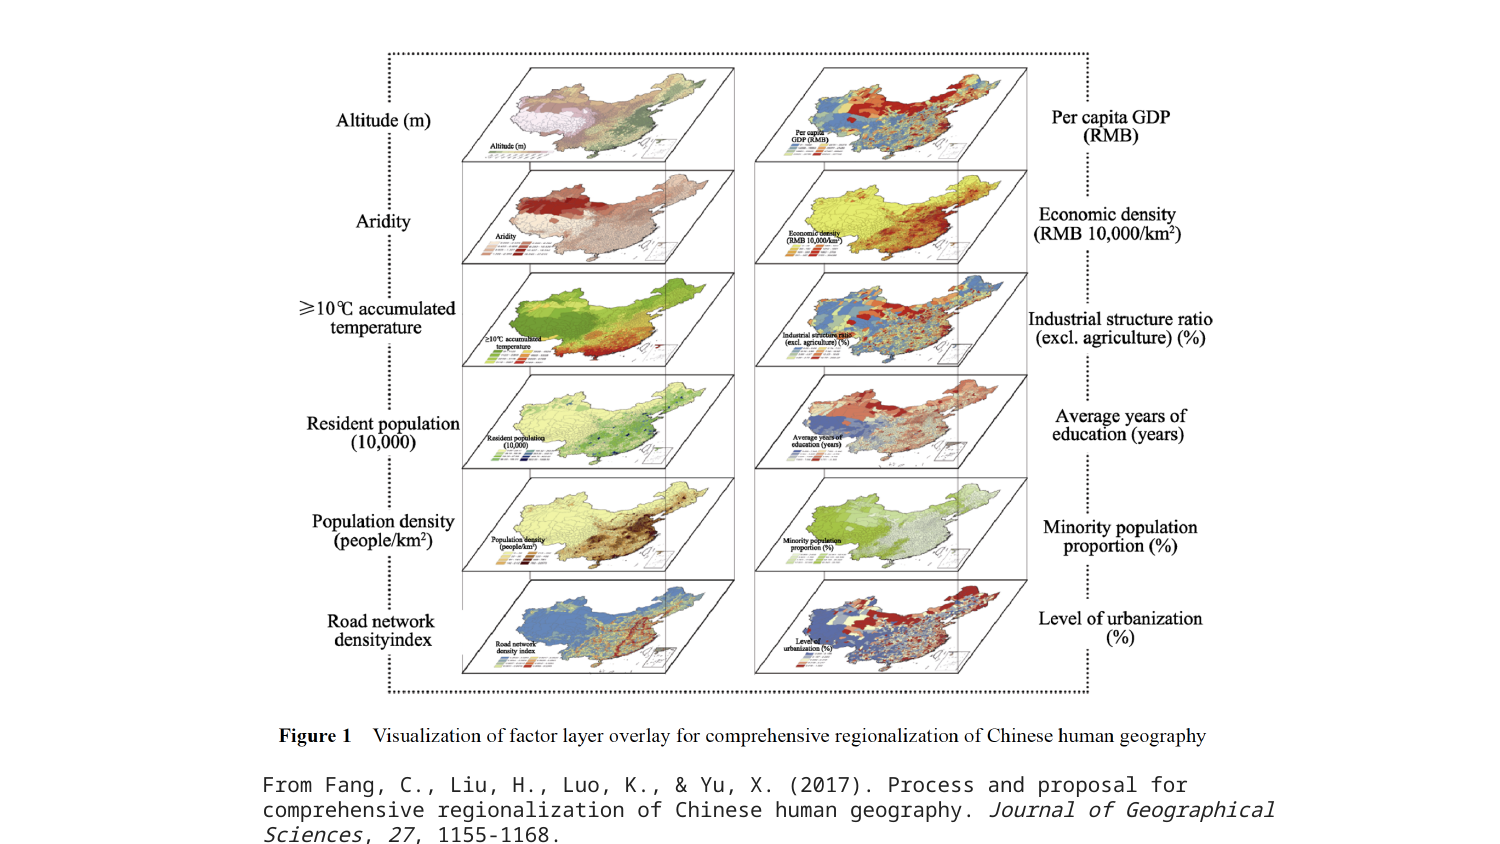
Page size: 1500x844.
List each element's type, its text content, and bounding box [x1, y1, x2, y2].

picture [272, 30, 1228, 758]
text_box From Fang, C., Liu, H., Luo, K., & Yu, X. (2017). Process and proposal for comprehensive regionalization of Chinese human geography. Journal of Geographical Sciences, 27, 1155-1168. [247, 764, 1324, 844]
